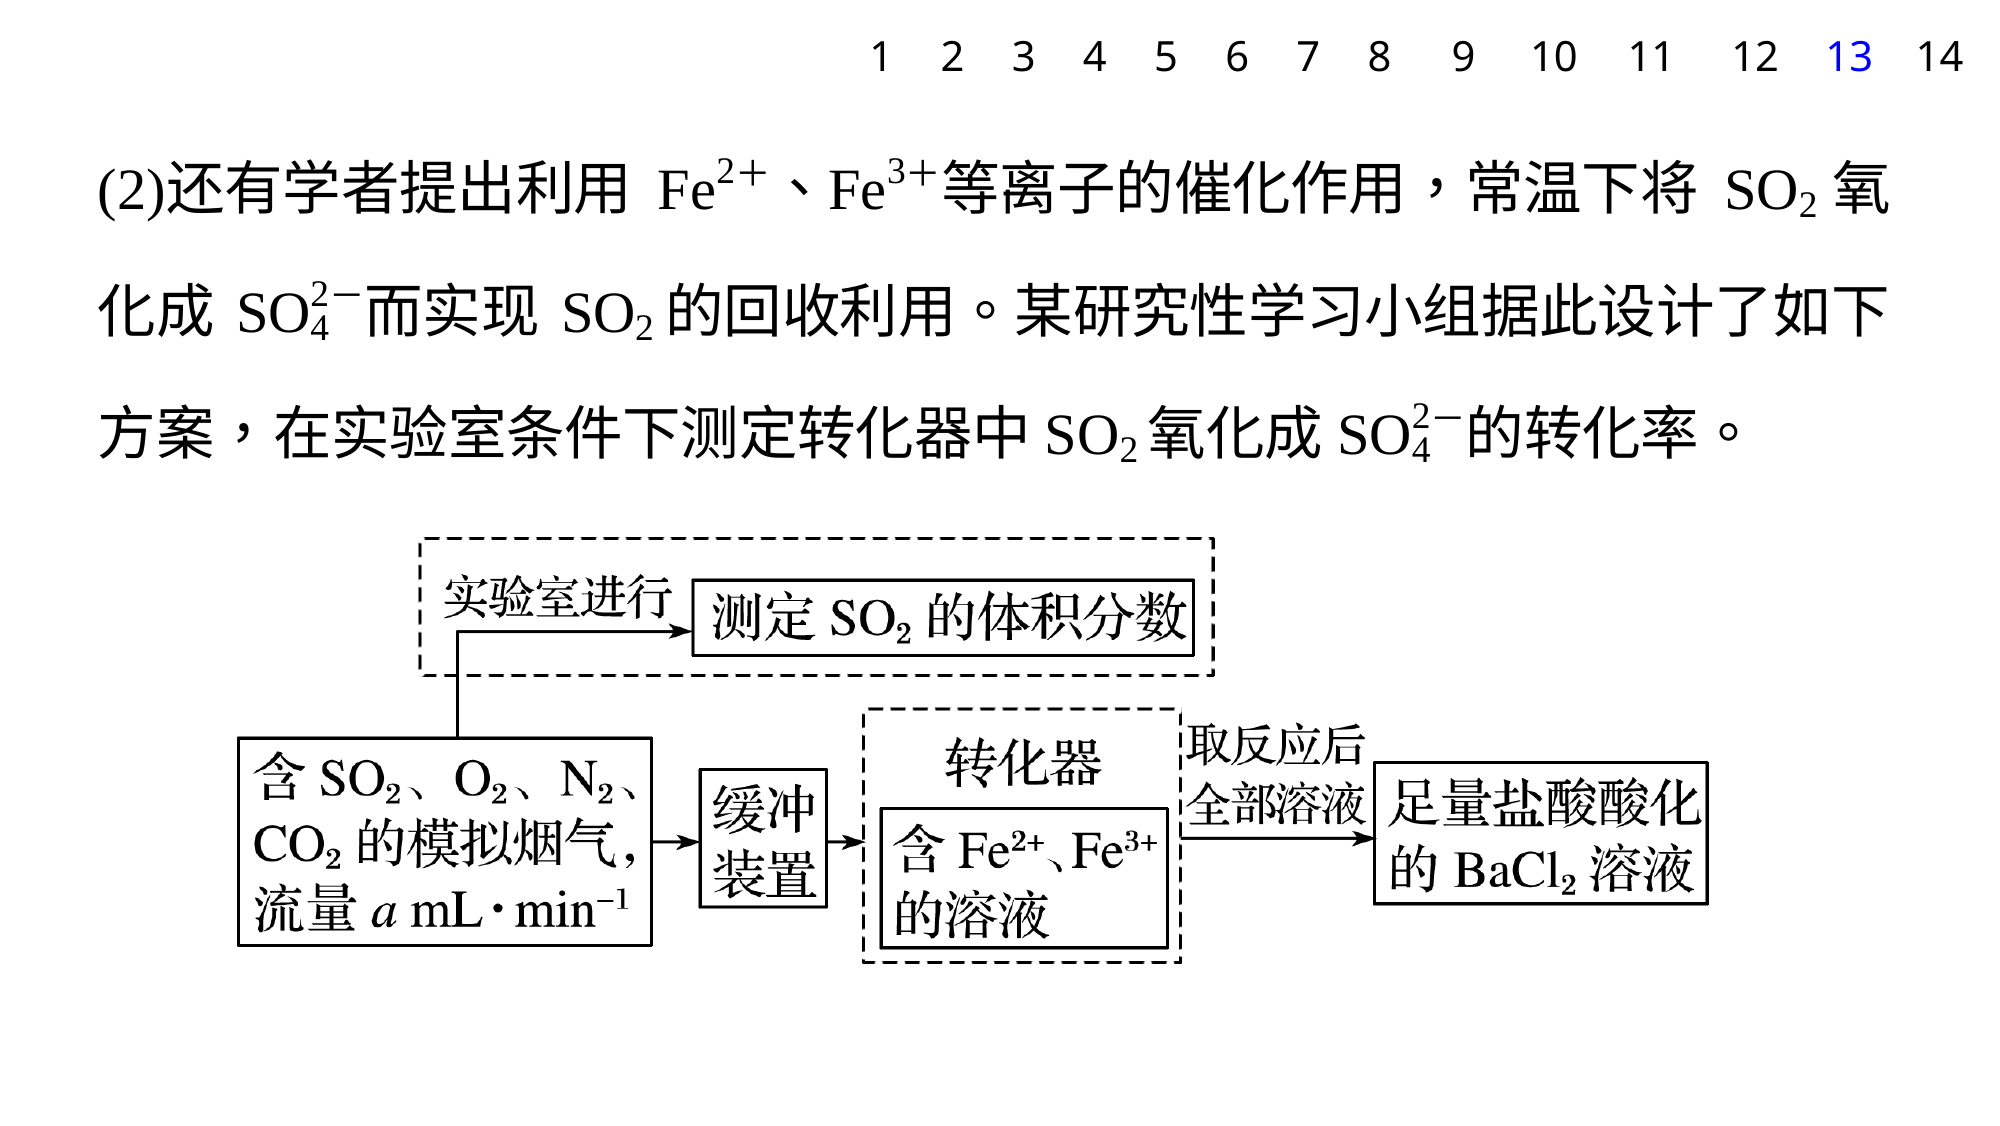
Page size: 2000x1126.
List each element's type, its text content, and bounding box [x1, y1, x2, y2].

text_box 5 [1139, 7, 1199, 102]
picture [230, 524, 1717, 975]
text_box 11 [1610, 7, 1696, 102]
text_box 2 [925, 7, 985, 102]
text_box 10 [1507, 7, 1599, 102]
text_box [97, 148, 1890, 579]
text_box 3 [996, 7, 1056, 102]
text_box 1 [854, 7, 914, 102]
text_box 4 [1067, 7, 1127, 102]
text_box 14 [1905, 7, 1984, 102]
text_box 12 [1707, 7, 1800, 102]
text_box 8 [1352, 7, 1412, 102]
text_box 13 [1811, 7, 1894, 102]
text_box 9 [1423, 7, 1496, 102]
text_box 6 [1210, 7, 1270, 102]
text_box 7 [1281, 7, 1341, 102]
